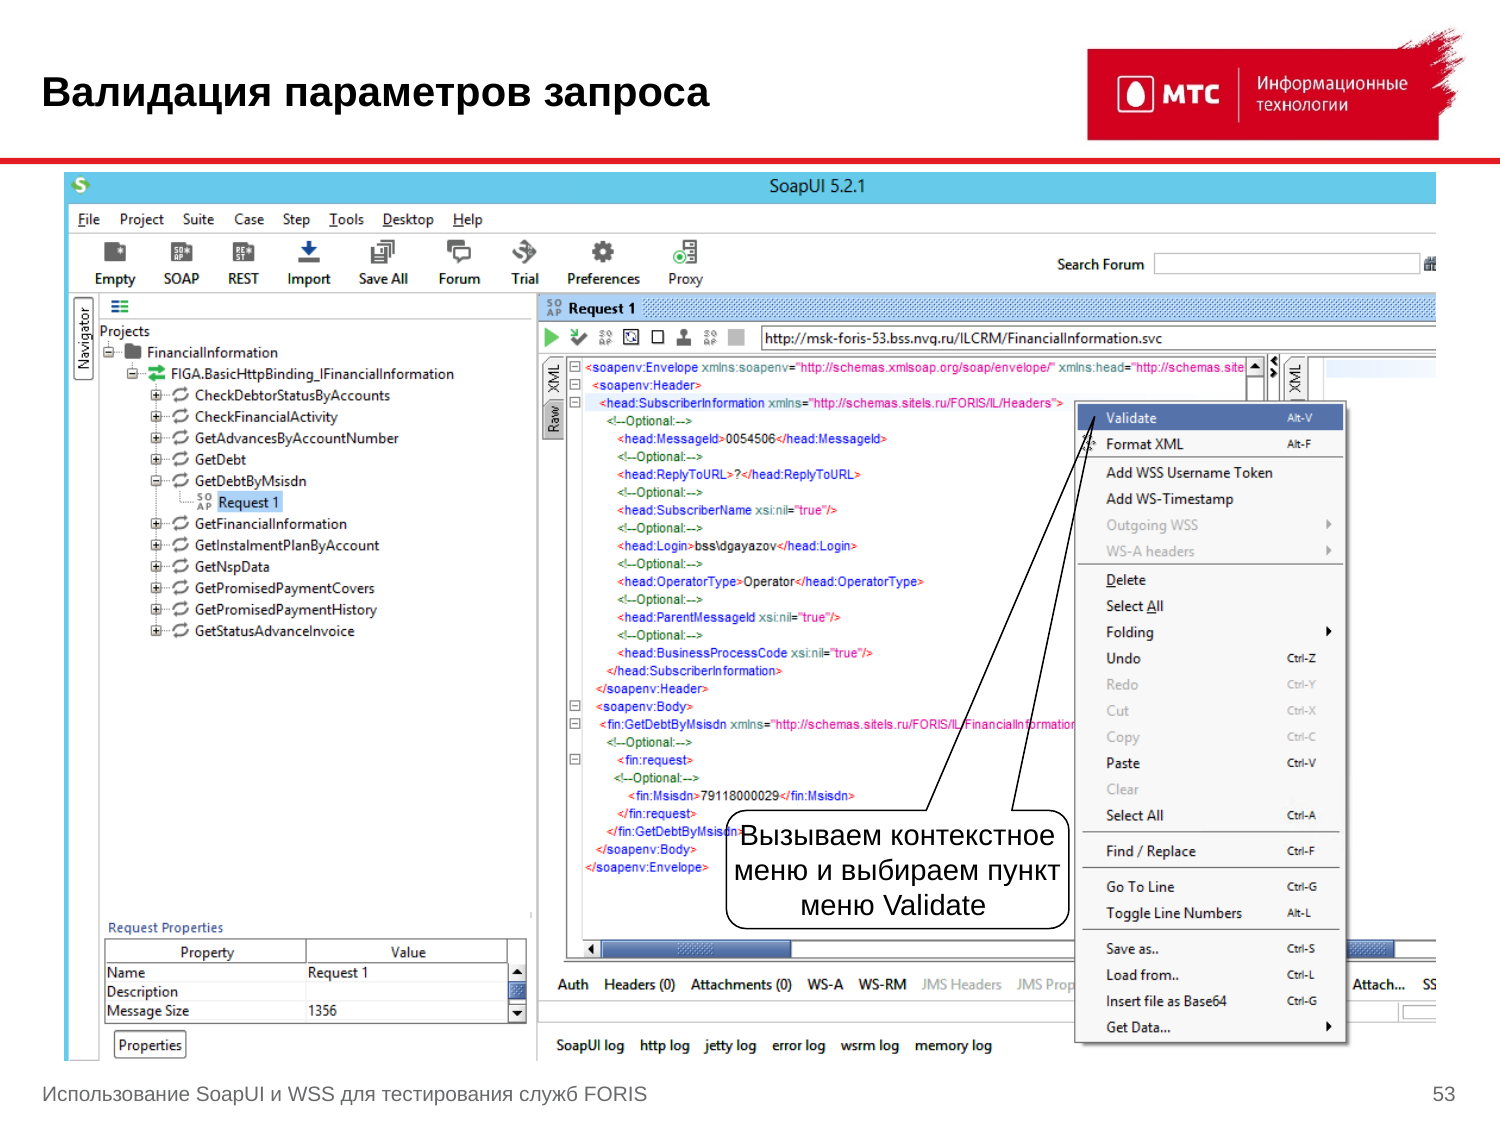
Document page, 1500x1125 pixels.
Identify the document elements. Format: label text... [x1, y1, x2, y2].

picture [64, 172, 1436, 1061]
picture [1306, 19, 1475, 149]
title Валидация параметров запроса [40, 18, 1306, 162]
slide_number 53 [1390, 1070, 1456, 1106]
footer Использование SoapUI и WSS для тестирования служб FORIS [41, 1070, 1377, 1107]
